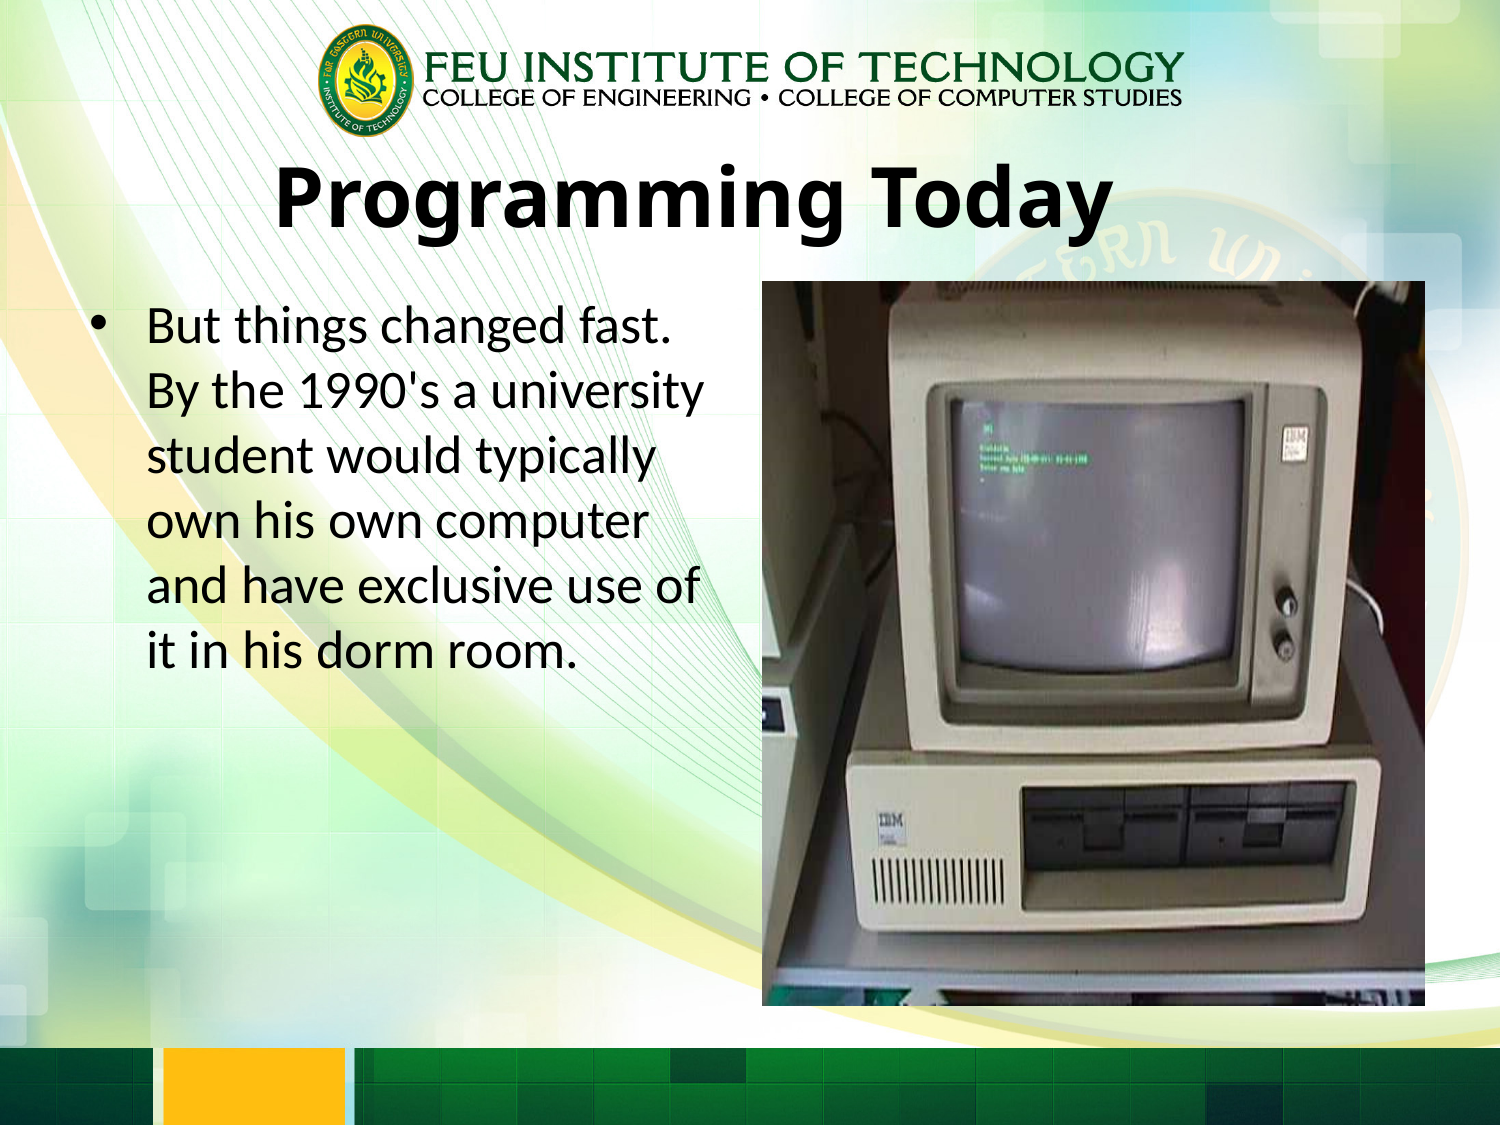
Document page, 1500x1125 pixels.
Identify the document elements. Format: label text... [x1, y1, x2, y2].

picture [0, 0, 1500, 1125]
text_box Programming Today [74, 87, 1313, 300]
text_box But things changed fast. By the 1990's a university student would typically own his own computer and have exclusive use of it in his dorm room. [75, 281, 738, 1006]
